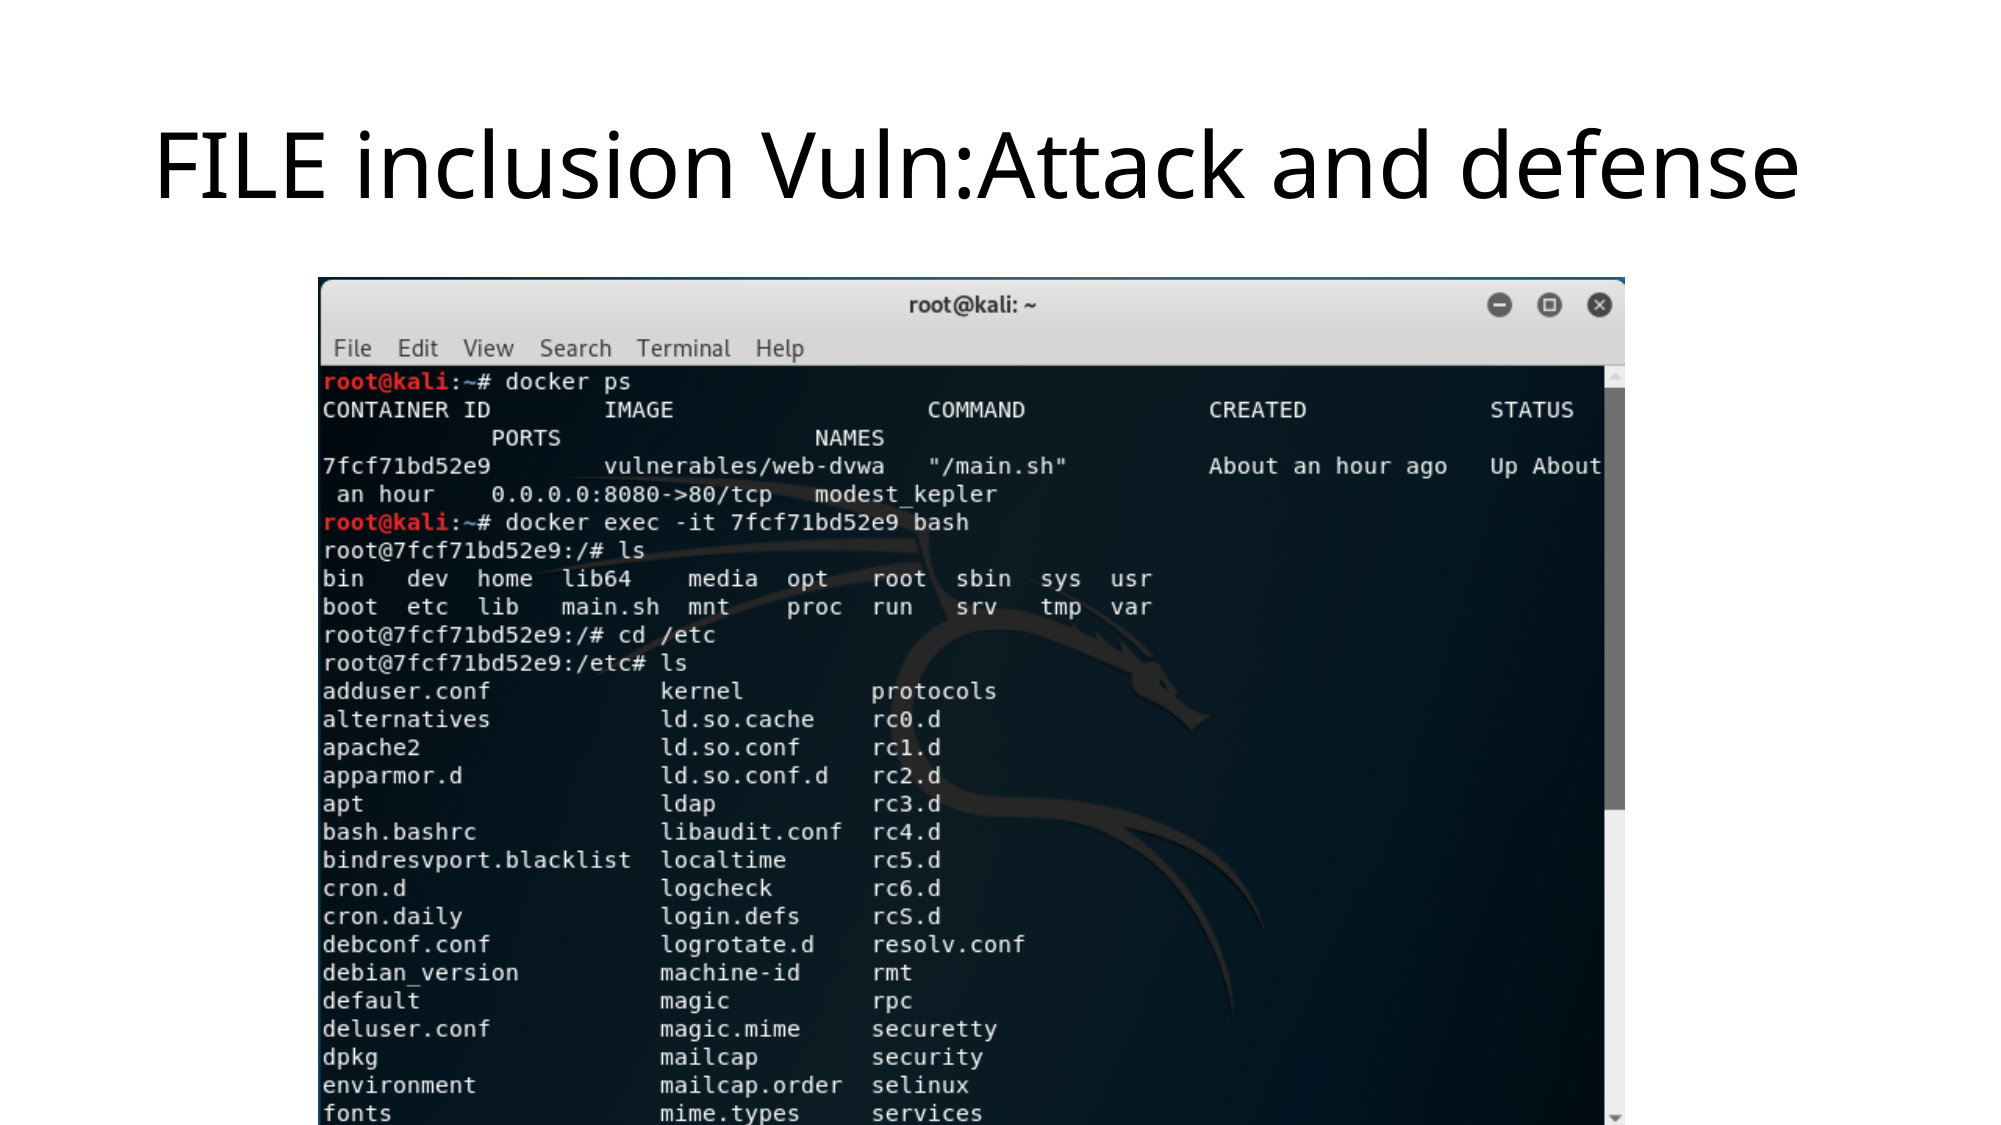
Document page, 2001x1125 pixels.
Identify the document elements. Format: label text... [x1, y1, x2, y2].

title FILE inclusion Vuln:Attack and defense [137, 59, 1863, 278]
picture [318, 277, 1625, 1125]
